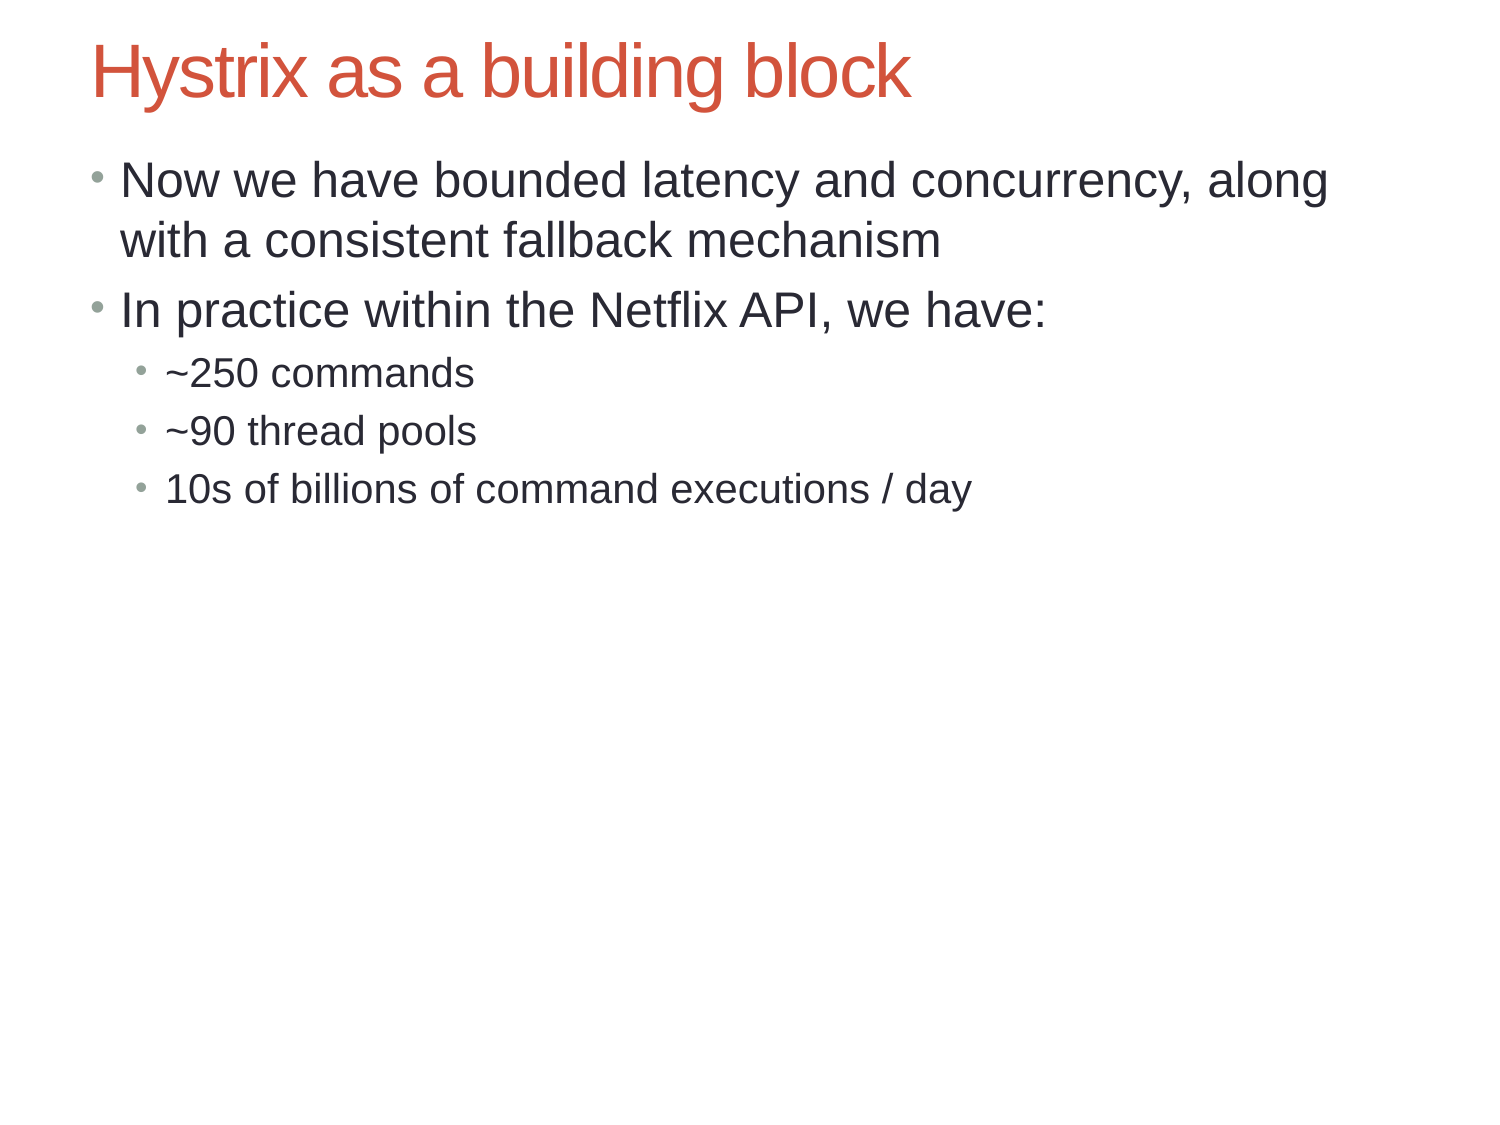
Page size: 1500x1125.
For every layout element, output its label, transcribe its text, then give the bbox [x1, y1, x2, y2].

list Now we have bounded latency and concurrency, along with a consistent fallback mechanism In practice within the Netflix API, we have: ~250 commands ~90 thread pools 10s of billions of command executions / day [75, 139, 1425, 1063]
title Hystrix as a building block [75, 14, 1425, 121]
